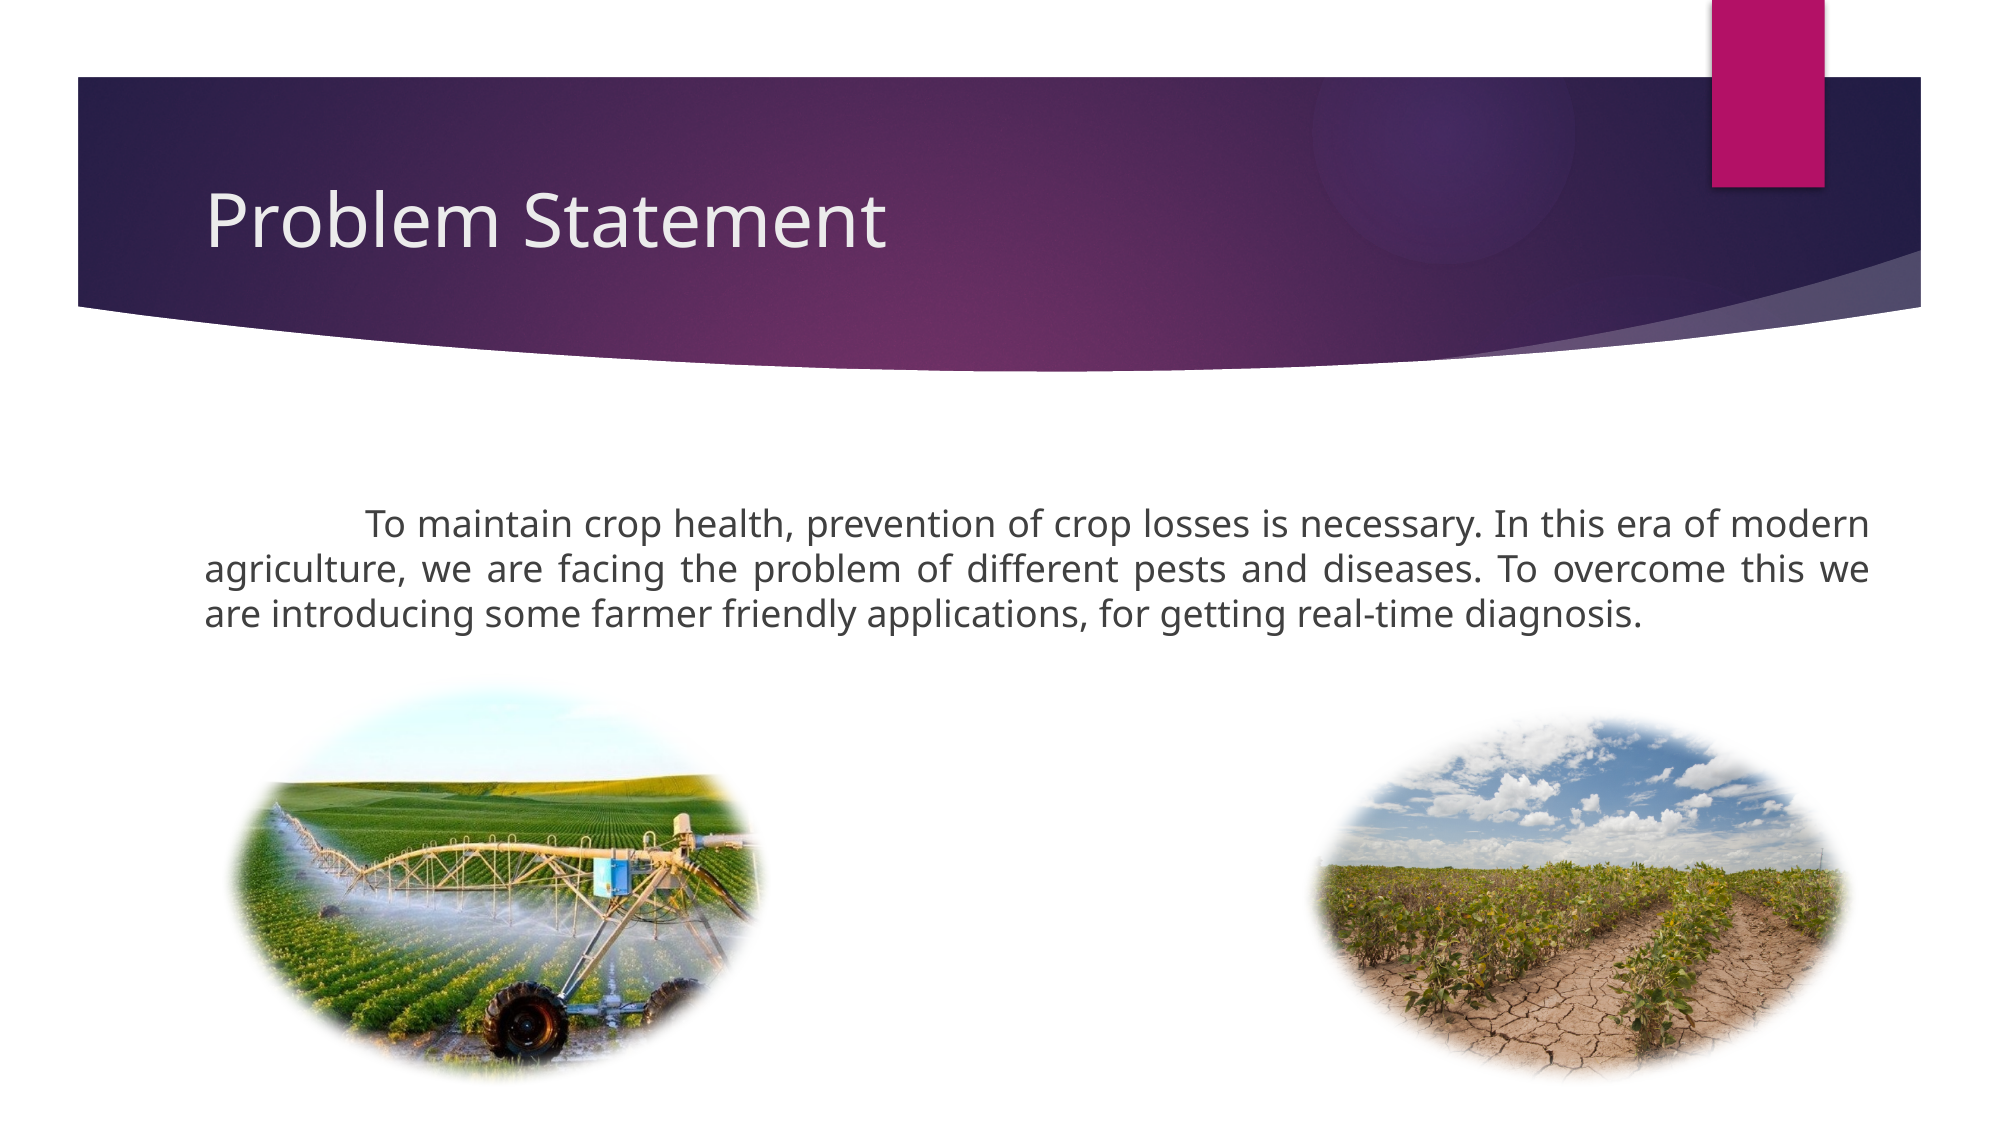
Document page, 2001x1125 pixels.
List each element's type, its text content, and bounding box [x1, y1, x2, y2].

picture [1299, 705, 1860, 1089]
title Problem Statement [189, 159, 1627, 276]
list To maintain crop health, prevention of crop losses is necessary. In this era of modern agriculture, we are facing the problem of different pests and diseases. To overcome this we are introducing some farmer friendly applications, for getting real-time diagnosis. [189, 427, 1888, 1088]
picture [219, 672, 774, 1089]
